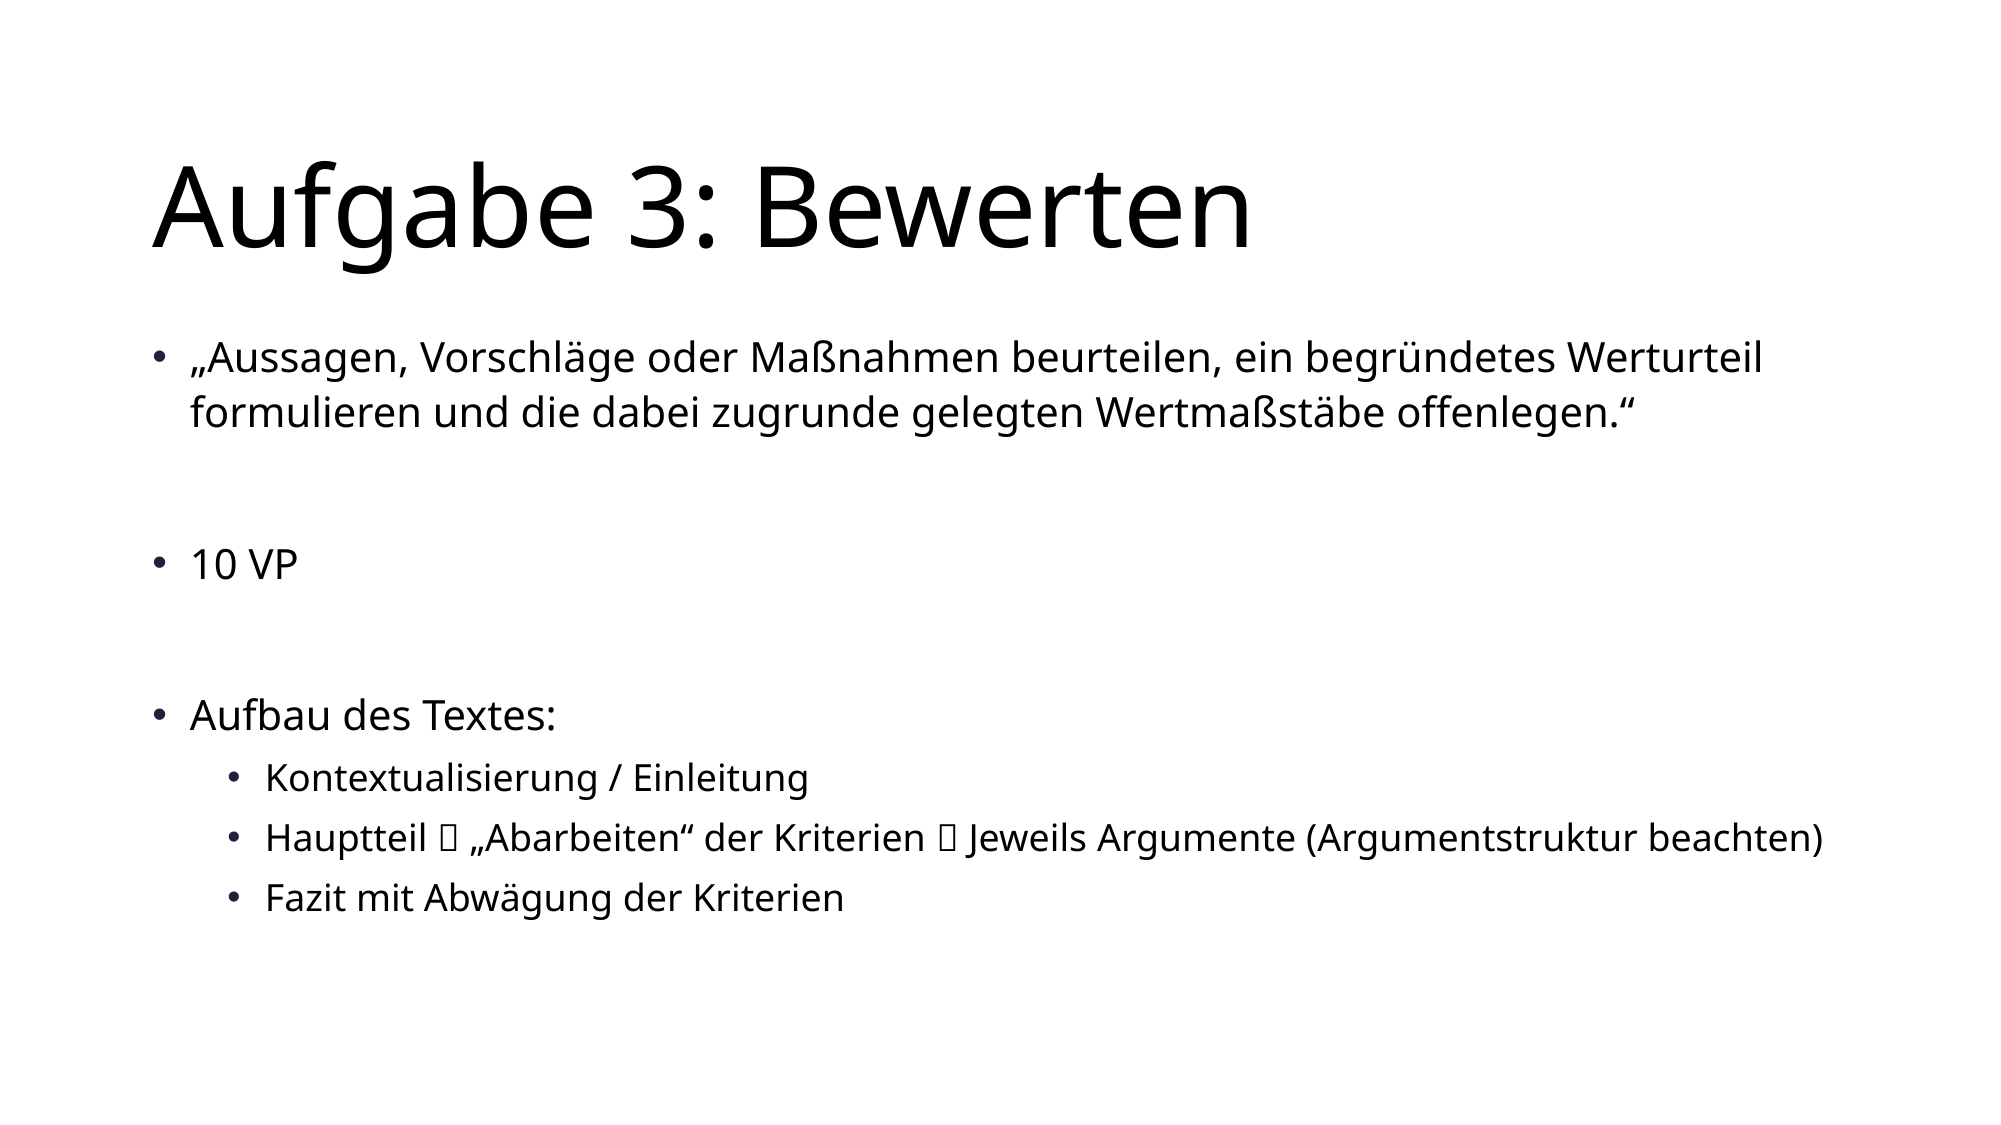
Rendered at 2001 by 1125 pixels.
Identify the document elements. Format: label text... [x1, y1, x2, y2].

title Aufgabe 3: Bewerten [137, 59, 1863, 278]
list „Aussagen, Vorschläge oder Maßnahmen beurteilen, ein begründetes Werturteil formulieren und die dabei zugrunde gelegten Wertmaßstäbe offenlegen.“ 10 VP Aufbau des Textes: Kontextualisierung / Einleitung Hauptteil  „Abarbeiten“ der Kriterien  Jeweils Argumente (Argumentstruktur beachten) Fazit mit Abwägung der Kriterien [137, 318, 1863, 1014]
